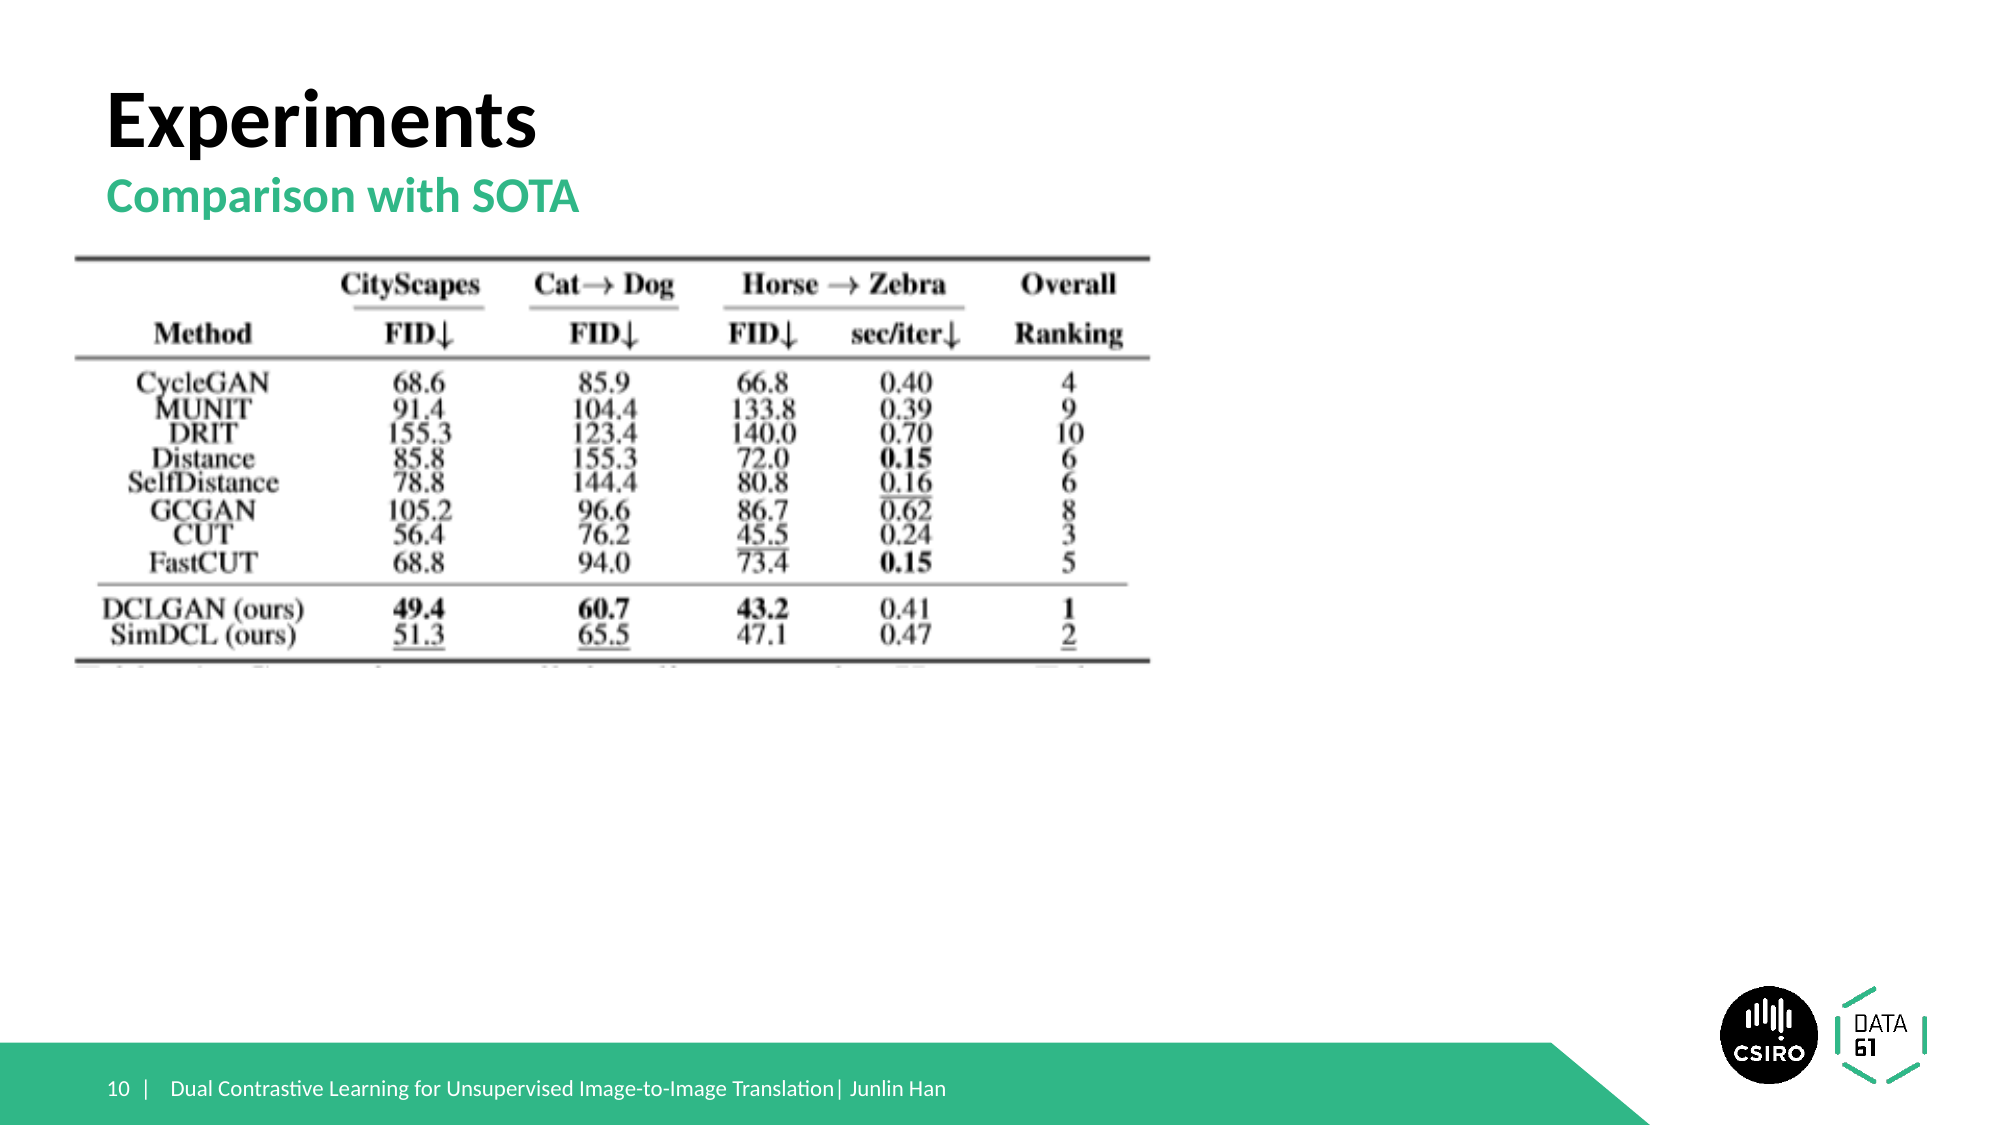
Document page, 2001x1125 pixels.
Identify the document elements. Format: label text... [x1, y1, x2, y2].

title Experiments [91, 59, 1863, 162]
picture [1720, 986, 1927, 1084]
footer Dual Contrastive Learning for Unsupervised Image-to-Image Translation| Junlin Han [179, 1056, 1387, 1117]
list Comparison with SOTA [91, 162, 1867, 236]
slide_number 10 | [91, 1056, 179, 1117]
picture [69, 245, 1164, 668]
